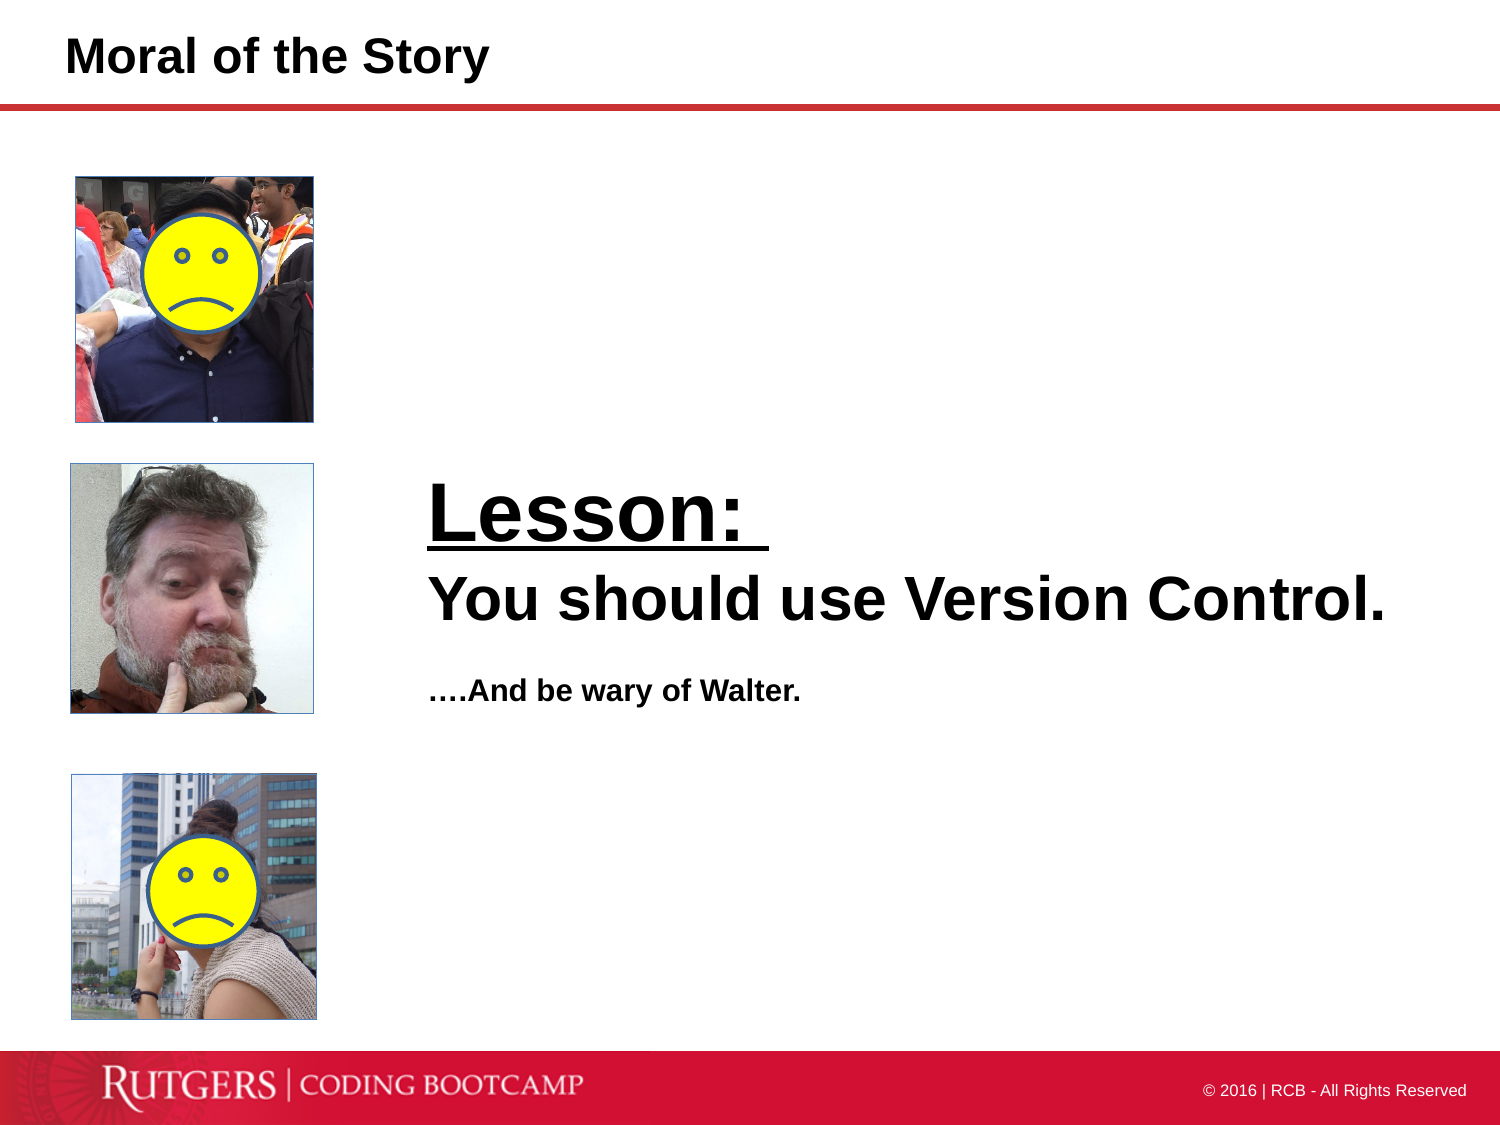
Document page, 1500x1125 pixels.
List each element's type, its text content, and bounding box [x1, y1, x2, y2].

picture [0, 1051, 651, 1125]
text_box [648, 1049, 1500, 1125]
picture [74, 176, 314, 423]
text_box Moral of the Story [50, 16, 913, 91]
text_box [0, 0, 1500, 104]
picture [69, 463, 314, 714]
picture [71, 773, 318, 1020]
text_box © 2016 | RCB - All Rights Reserved [1024, 1072, 1483, 1108]
text_box Lesson: You should use Version Control. ….And be wary of Walter. [412, 450, 1489, 716]
